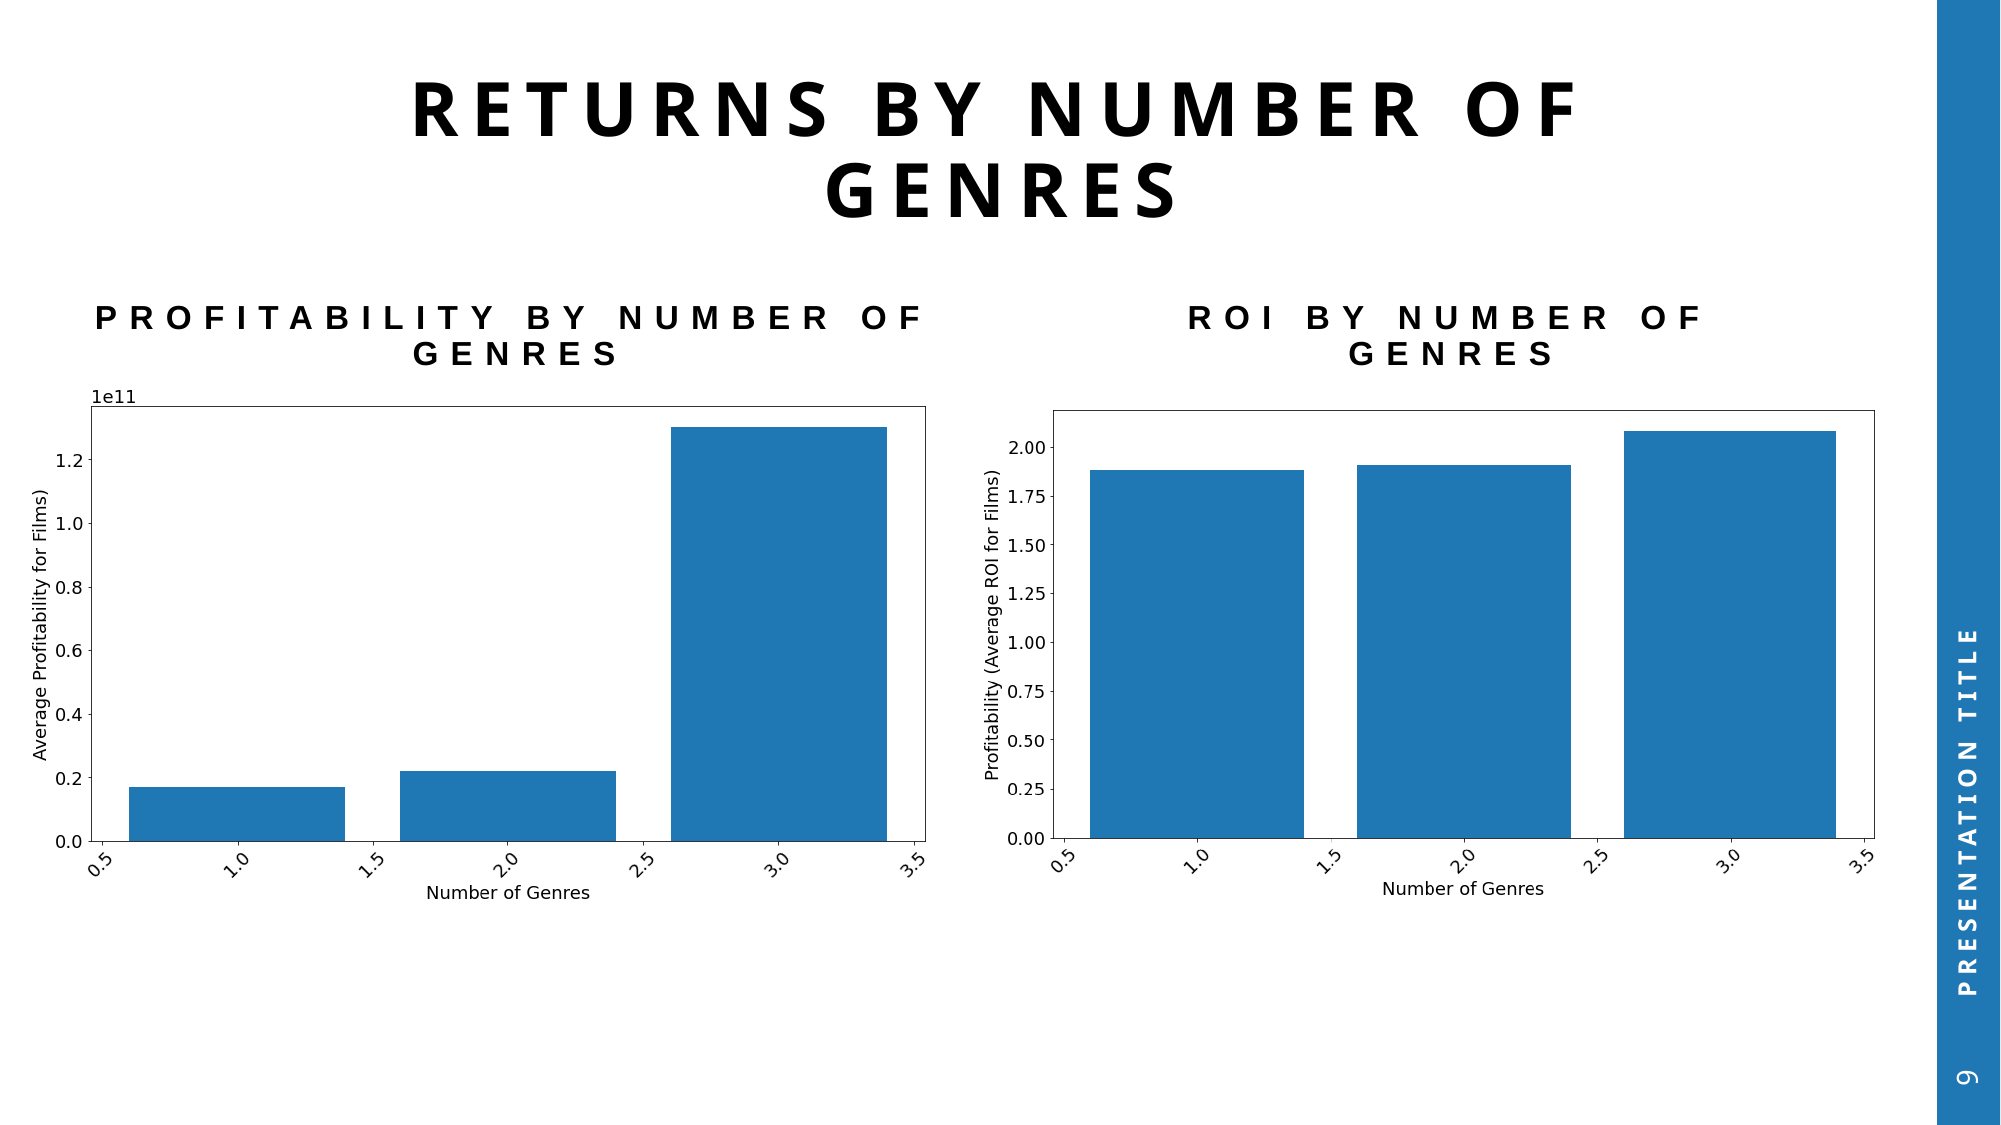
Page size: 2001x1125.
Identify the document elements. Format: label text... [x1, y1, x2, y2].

footer Presentation Title [1937, 0, 2000, 1032]
picture [978, 403, 1886, 905]
text_box ROI by number of genres [1094, 290, 1806, 383]
text_box Profitability by number of genres [89, 290, 939, 383]
title Returns by number of genres [308, 99, 1692, 207]
picture [26, 382, 936, 909]
slide_number 9 [1937, 1032, 2000, 1125]
